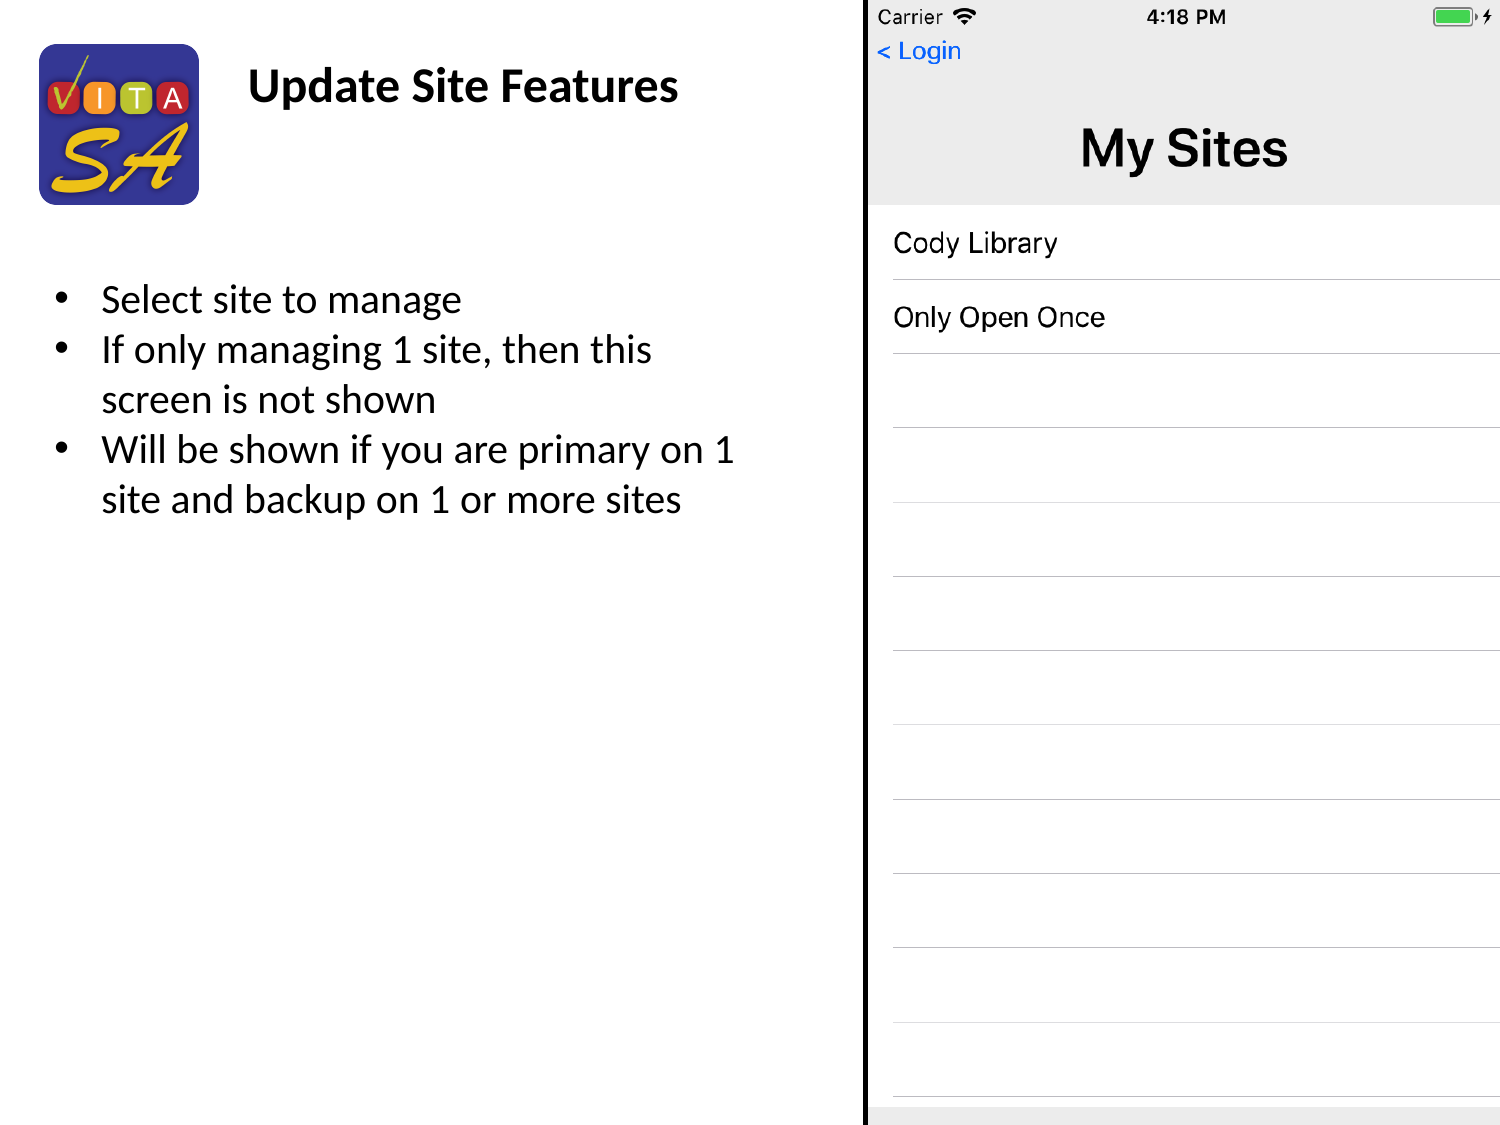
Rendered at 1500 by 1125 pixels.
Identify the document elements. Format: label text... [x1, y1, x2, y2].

text_box Update Site Features [233, 45, 845, 120]
picture [867, 0, 1500, 1125]
picture [39, 44, 199, 205]
text_box Select site to manage If only managing 1 site, then this screen is not shown Will be shown if you are primary on 1 site and backup on 1 or more sites [39, 264, 787, 530]
